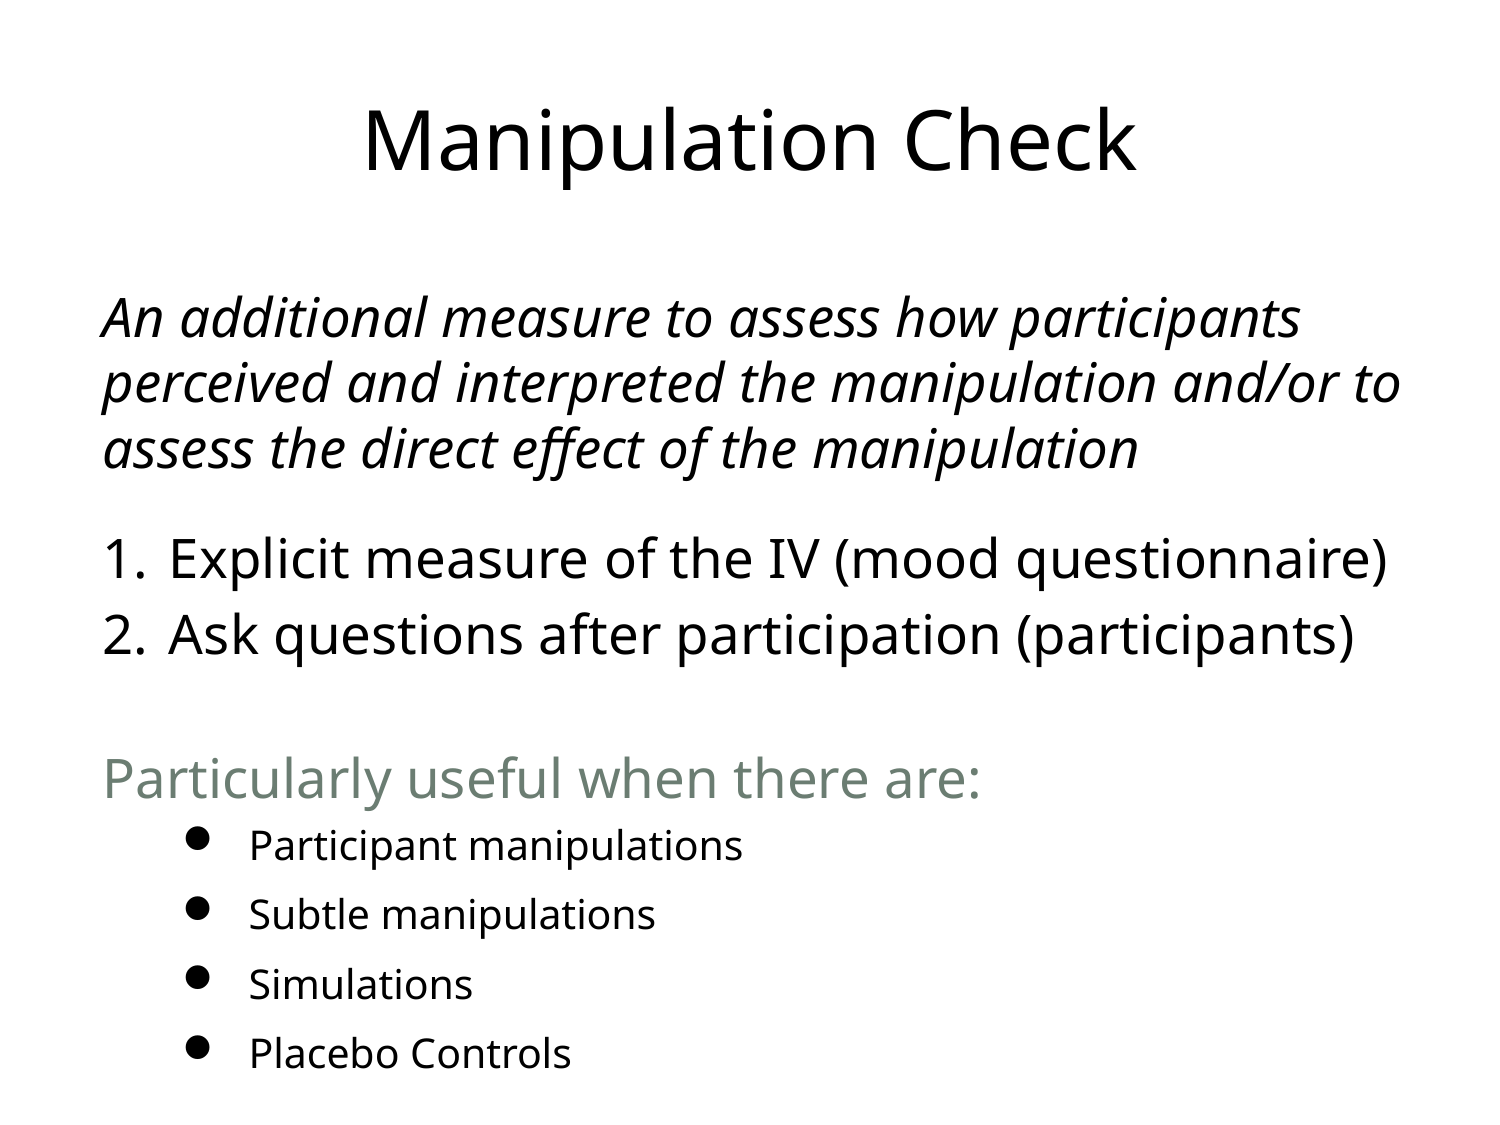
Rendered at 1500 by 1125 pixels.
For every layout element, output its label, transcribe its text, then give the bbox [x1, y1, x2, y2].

title Manipulation Check [75, 24, 1425, 250]
list An additional measure to assess how participants perceived and interpreted the manipulation and/or to assess the direct effect of the manipulation Explicit measure of the IV (mood questionnaire) Ask questions after participation (participants) Particularly useful when there are: Participant manipulations Subtle manipulations Simulations Placebo Controls [87, 275, 1438, 1100]
